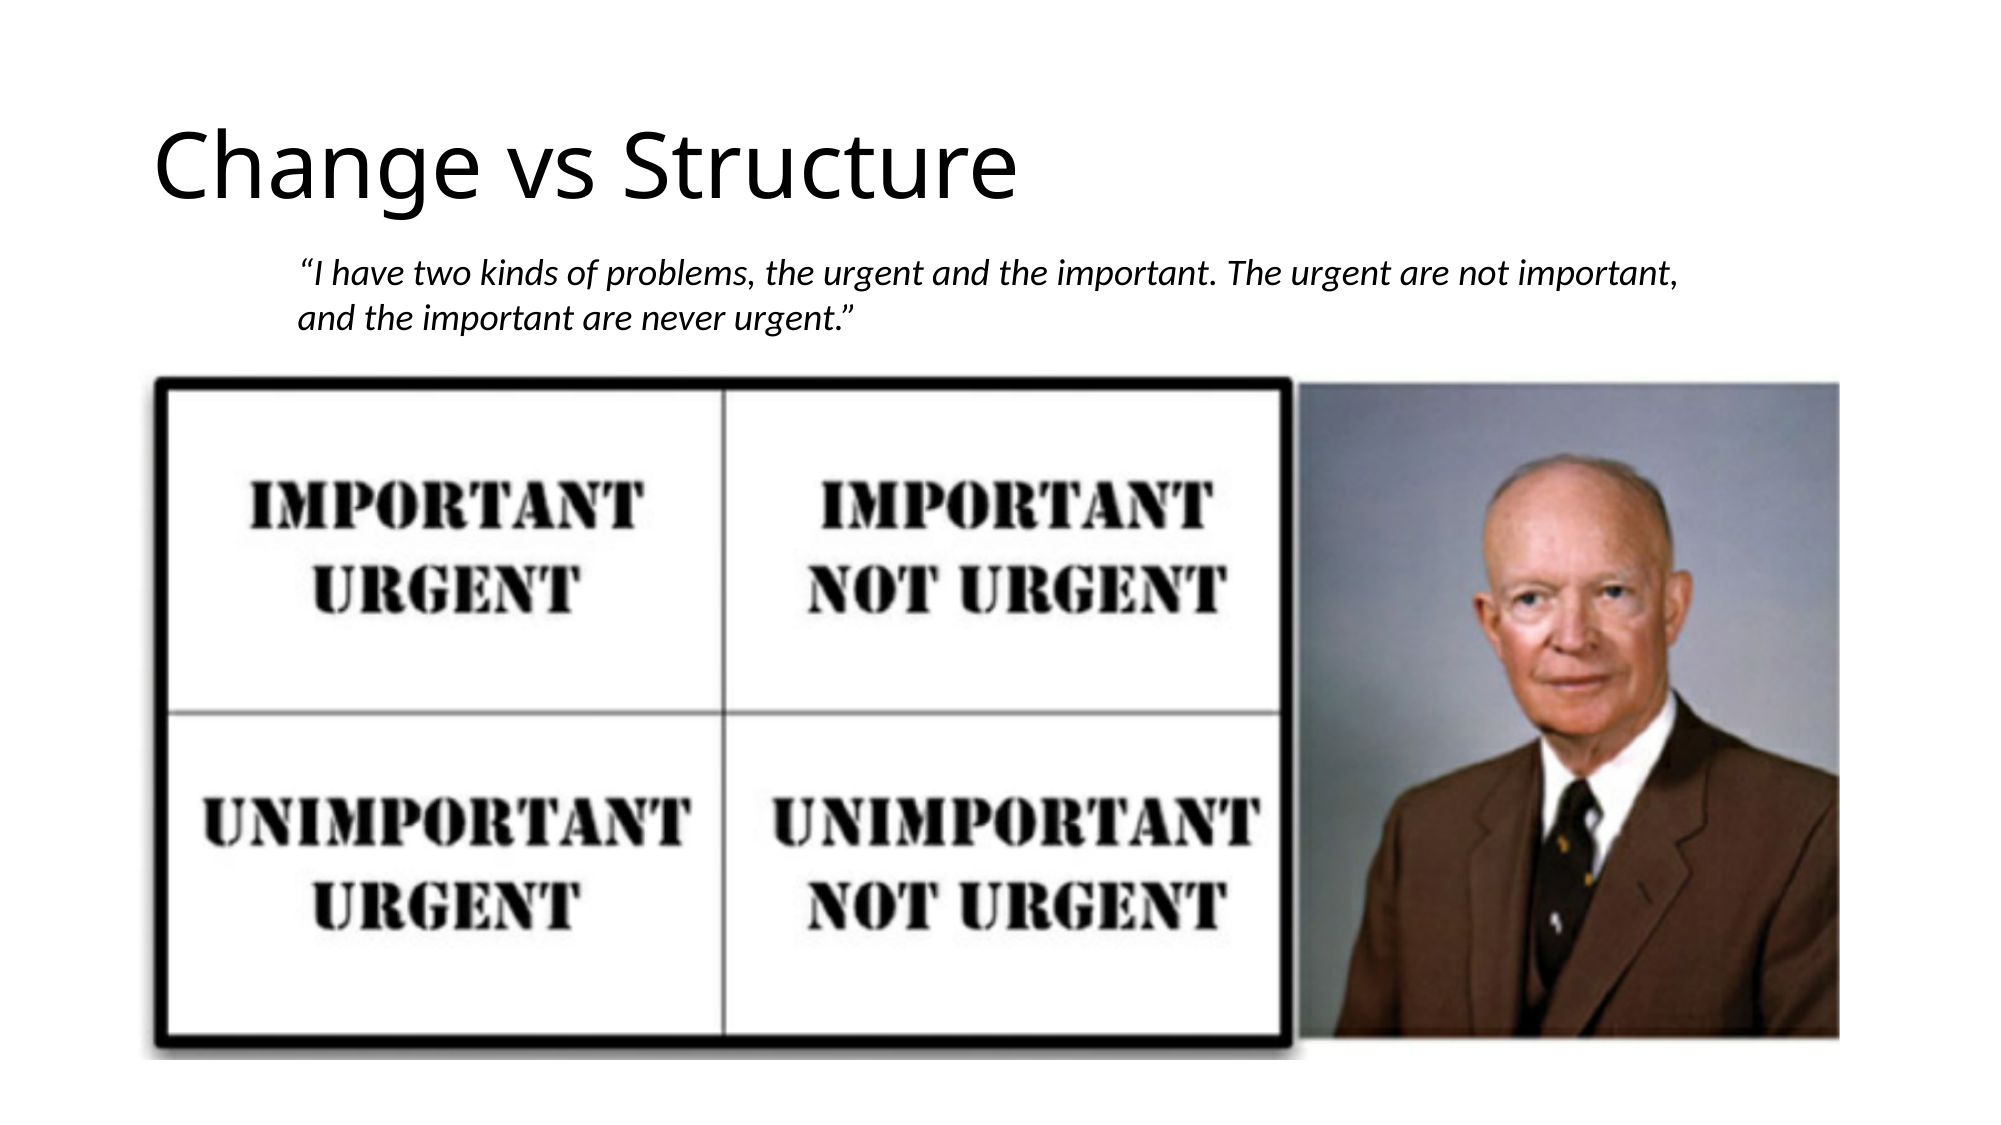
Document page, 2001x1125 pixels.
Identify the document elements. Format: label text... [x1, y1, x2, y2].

text_box “I have two kinds of problems, the urgent and the important. The urgent are not important, and the important are never urgent.” [282, 240, 1717, 346]
title Change vs Structure [137, 59, 1863, 278]
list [137, 358, 1863, 1060]
